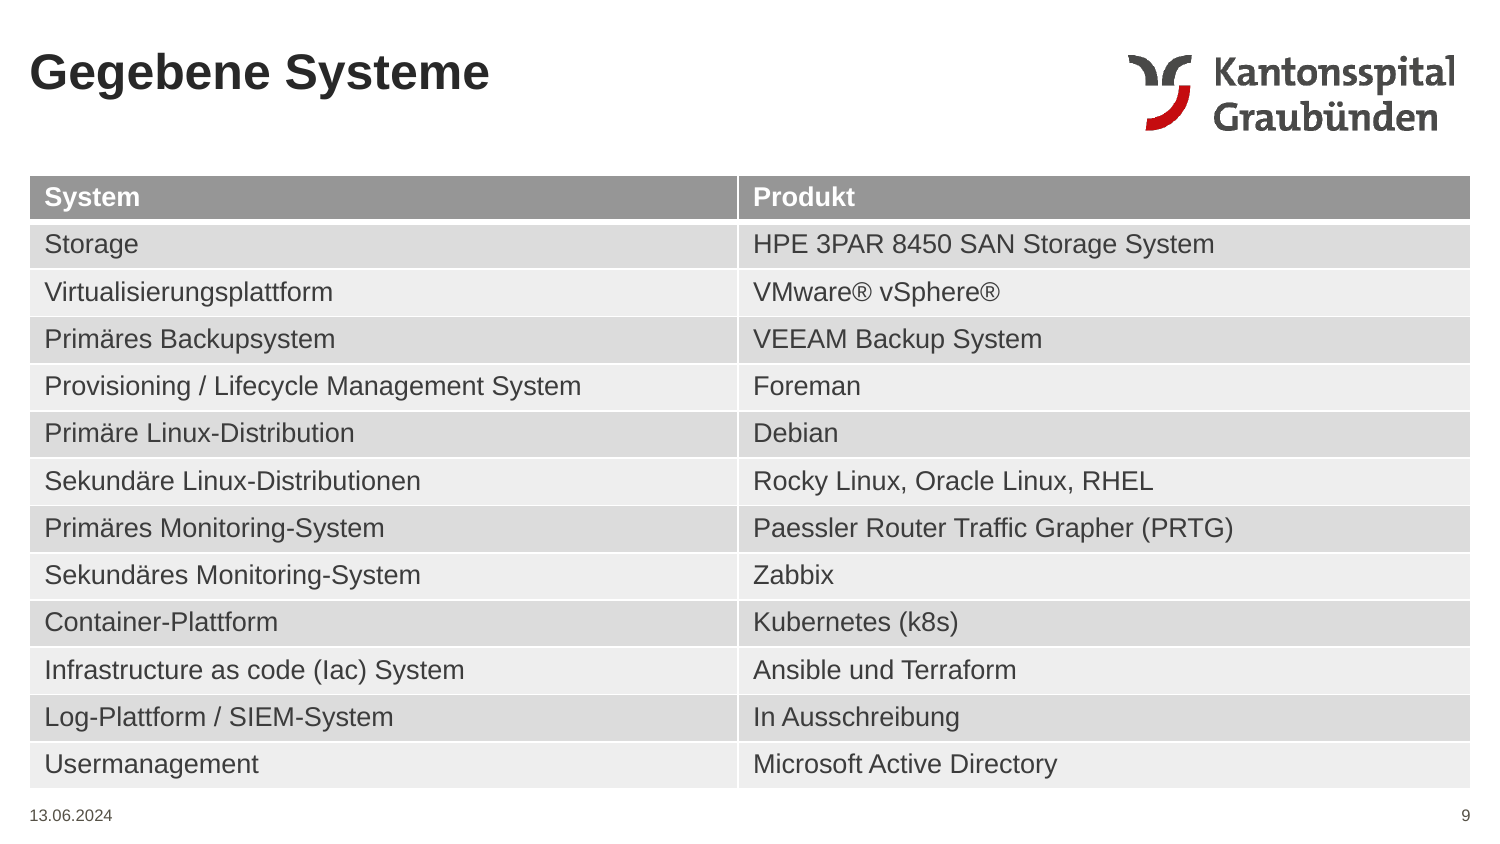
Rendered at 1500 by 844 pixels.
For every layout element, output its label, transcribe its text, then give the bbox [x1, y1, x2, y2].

table_cell Rocky Linux, Oracle Linux, RHEL [739, 459, 1470, 505]
table_cell Usermanagement [30, 743, 737, 788]
table_cell Log-Plattform / SIEM-System [30, 695, 737, 741]
table_cell HPE 3PAR 8450 SAN Storage System [739, 225, 1470, 268]
table_header System [30, 176, 737, 219]
table_cell Storage [30, 225, 737, 268]
table_cell Foreman [739, 365, 1470, 410]
table_cell Debian [739, 412, 1470, 457]
table_cell Primäre Linux-Distribution [30, 412, 737, 457]
slide_number 9 [1316, 799, 1471, 830]
table_cell Primäres Monitoring-System [30, 506, 737, 552]
picture [1128, 55, 1454, 131]
list Gegebene Systeme [29, 32, 1117, 157]
table_cell Sekundäre Linux-Distributionen [30, 459, 737, 505]
table_cell Primäres Backupsystem [30, 317, 737, 363]
table_cell In Ausschreibung [739, 695, 1470, 741]
table_cell Kubernetes (k8s) [739, 601, 1470, 646]
table_cell Provisioning / Lifecycle Management System [30, 365, 737, 410]
table_cell Virtualisierungsplattform [30, 270, 737, 316]
table_cell Zabbix [739, 554, 1470, 599]
table_cell Infrastructure as code (Iac) System [30, 648, 737, 694]
table_cell Ansible und Terraform [739, 648, 1470, 694]
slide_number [29, 799, 296, 830]
table_header Produkt [739, 176, 1470, 219]
table_cell Sekundäres Monitoring-System [30, 554, 737, 599]
table_cell Microsoft Active Directory [739, 743, 1470, 788]
table_cell VMware® vSphere® [739, 270, 1470, 316]
table_cell Container-Plattform [30, 601, 737, 646]
table_cell Paessler Router Traffic Grapher (PRTG) [739, 506, 1470, 552]
table_cell VEEAM Backup System [739, 317, 1470, 363]
